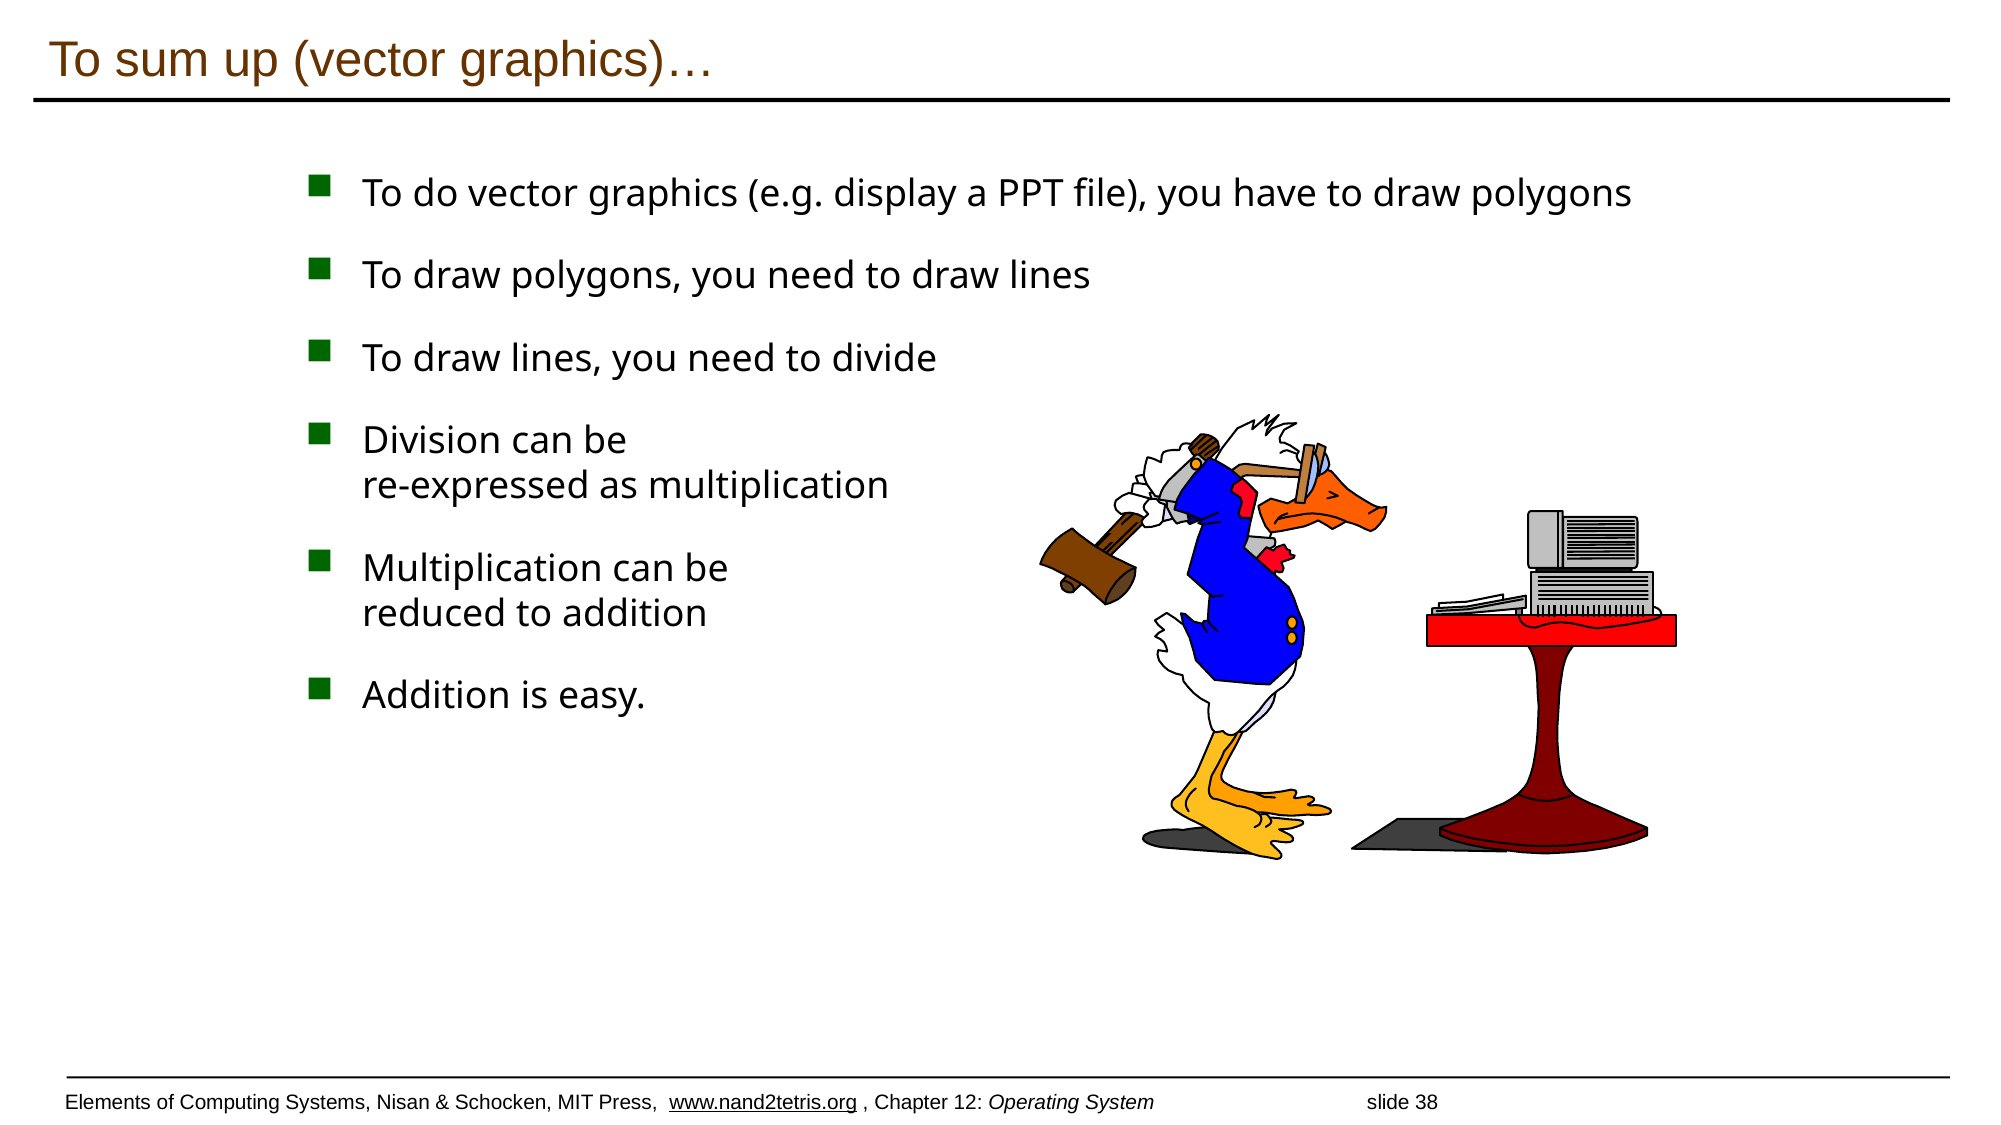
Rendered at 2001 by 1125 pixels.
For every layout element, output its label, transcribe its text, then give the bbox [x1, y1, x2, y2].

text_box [1037, 412, 1682, 864]
title To sum up (vector graphics)… [33, 12, 1950, 100]
list To do vector graphics (e.g. display a PPT file), you have to draw polygons To draw polygons, you need to draw lines To draw lines, you need to divide Division can be re-expressed as multiplication Multiplication can be reduced to addition Addition is easy. [290, 160, 1697, 976]
